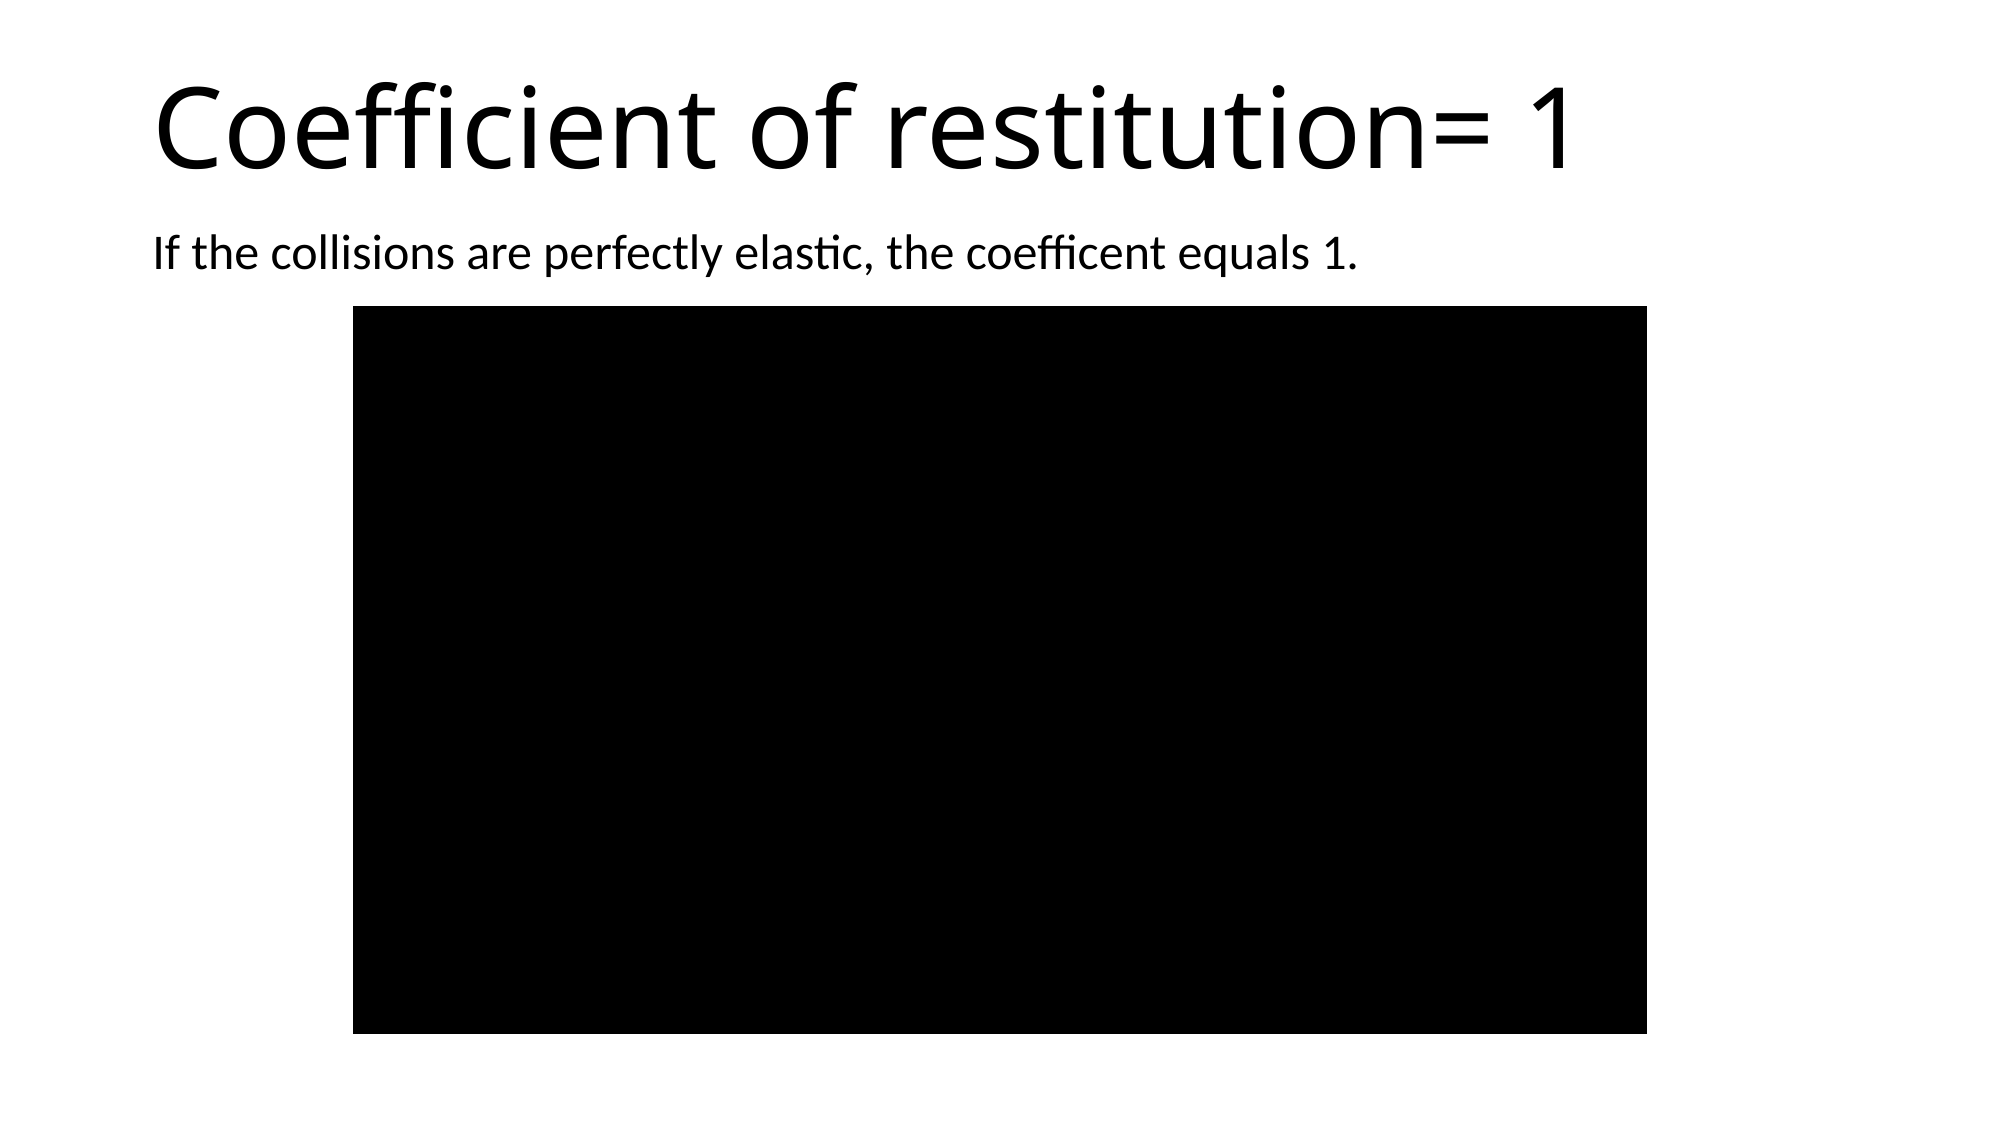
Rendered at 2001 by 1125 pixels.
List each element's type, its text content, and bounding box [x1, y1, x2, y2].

subtitle If the collisions are perfectly elastic, the coefficent equals 1. [137, 219, 1863, 289]
title Coefficient of restitution= 1 [137, 47, 1863, 201]
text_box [352, 305, 1648, 1035]
